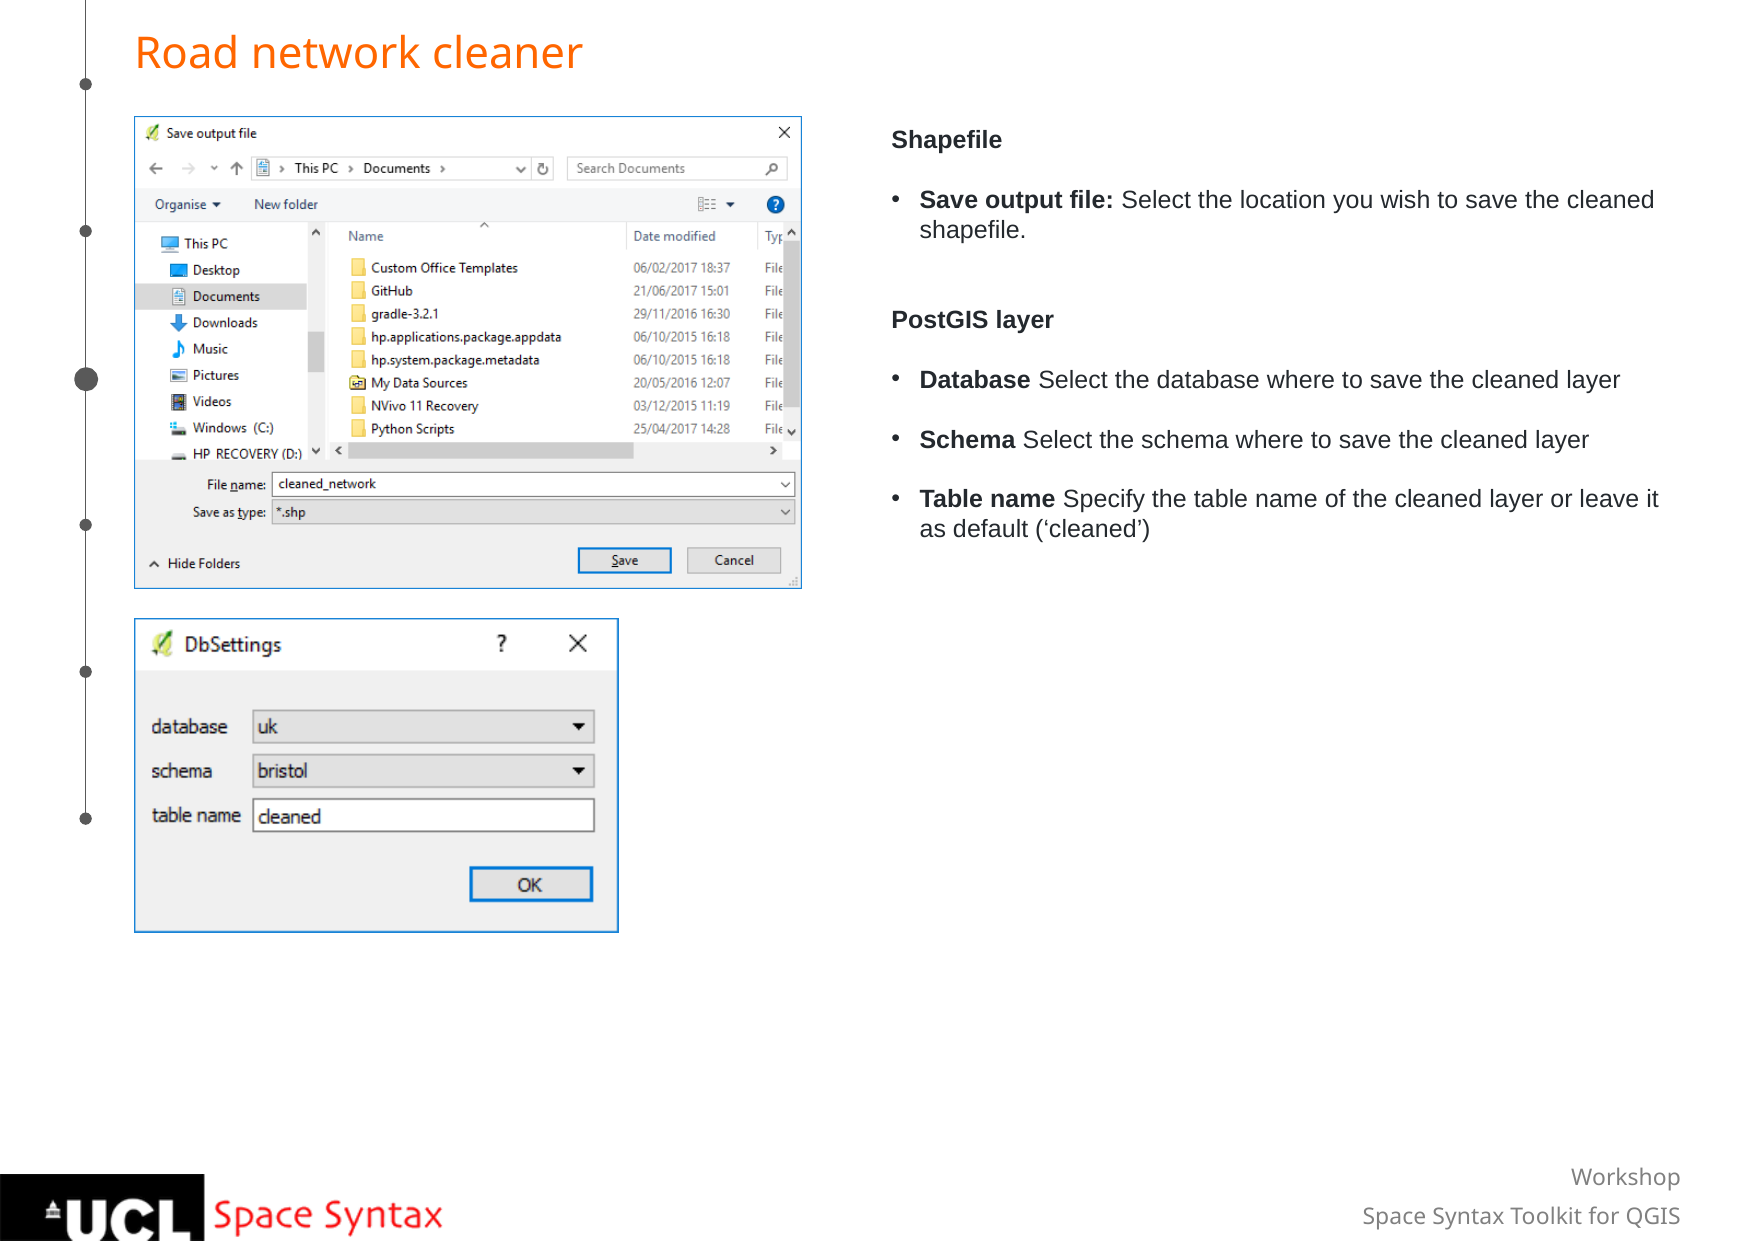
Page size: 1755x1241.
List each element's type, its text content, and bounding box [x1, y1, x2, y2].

picture [0, 1174, 528, 1241]
text_box Road network cleaner [119, 17, 1175, 85]
picture [133, 116, 802, 589]
text_box Shapefile Save output file: Select the location you wish to save the cleaned shapefile. PostGIS layer Database Select the database where to save the cleaned layer Schema Select the schema where to save the cleaned layer Table name Specify the table name of the cleaned layer or leave it as default (‘cleaned’) [876, 116, 1689, 551]
picture [133, 618, 620, 933]
text_box [77, 370, 96, 389]
